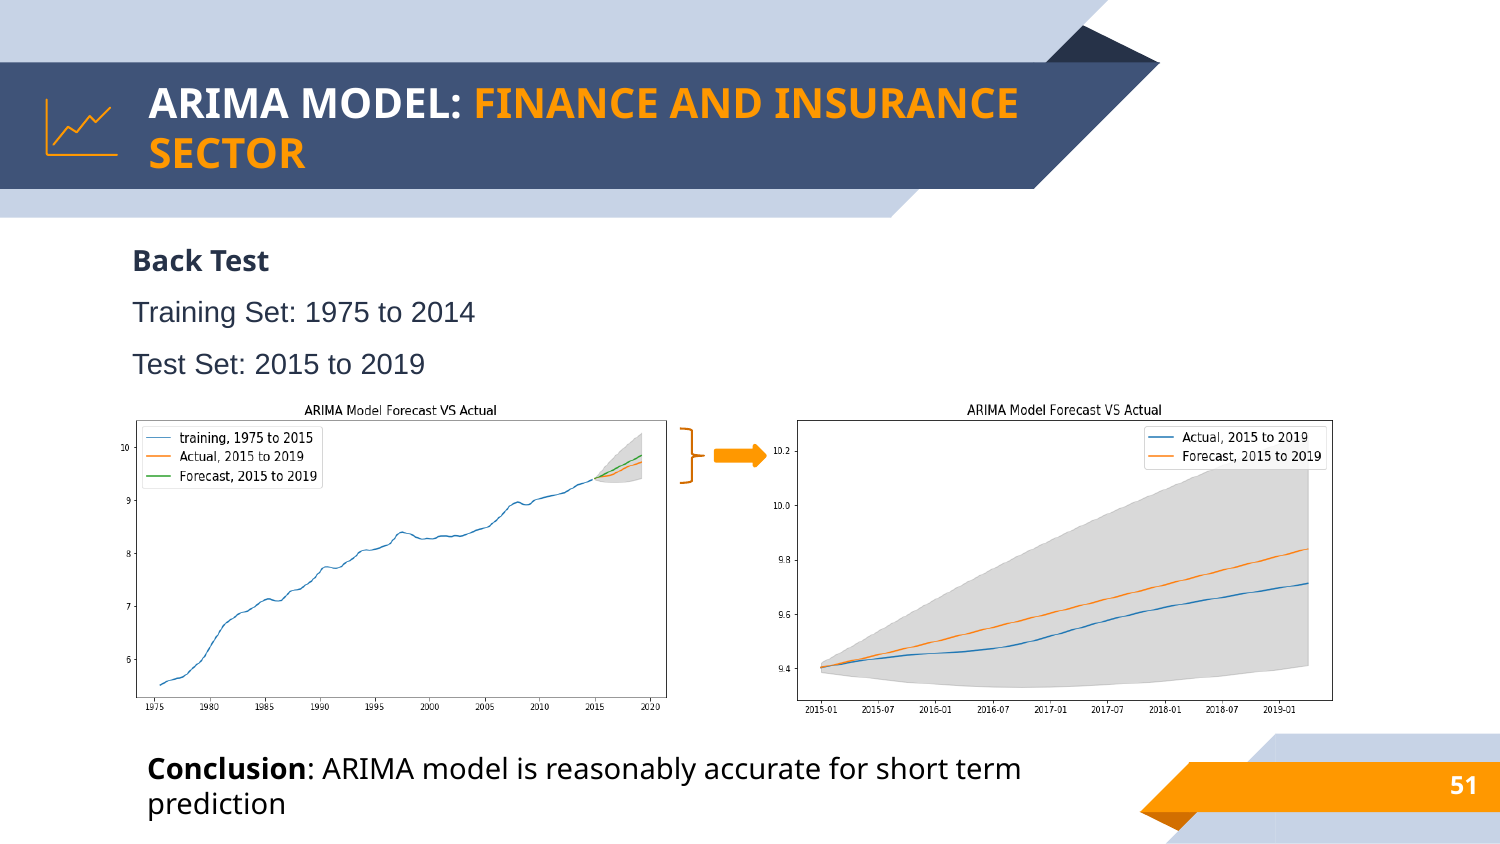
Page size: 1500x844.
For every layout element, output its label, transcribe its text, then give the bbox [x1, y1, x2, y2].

text_box Back Test Training Set: 1975 to 2014 Test Set: 2015 to 2019 [116, 234, 868, 388]
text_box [116, 398, 1339, 787]
slide_number 51 [1249, 760, 1494, 813]
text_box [46, 99, 118, 156]
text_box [679, 428, 765, 484]
title ARIMA MODEL: FINANCE AND INSURANCE SECTOR [133, 64, 1094, 190]
